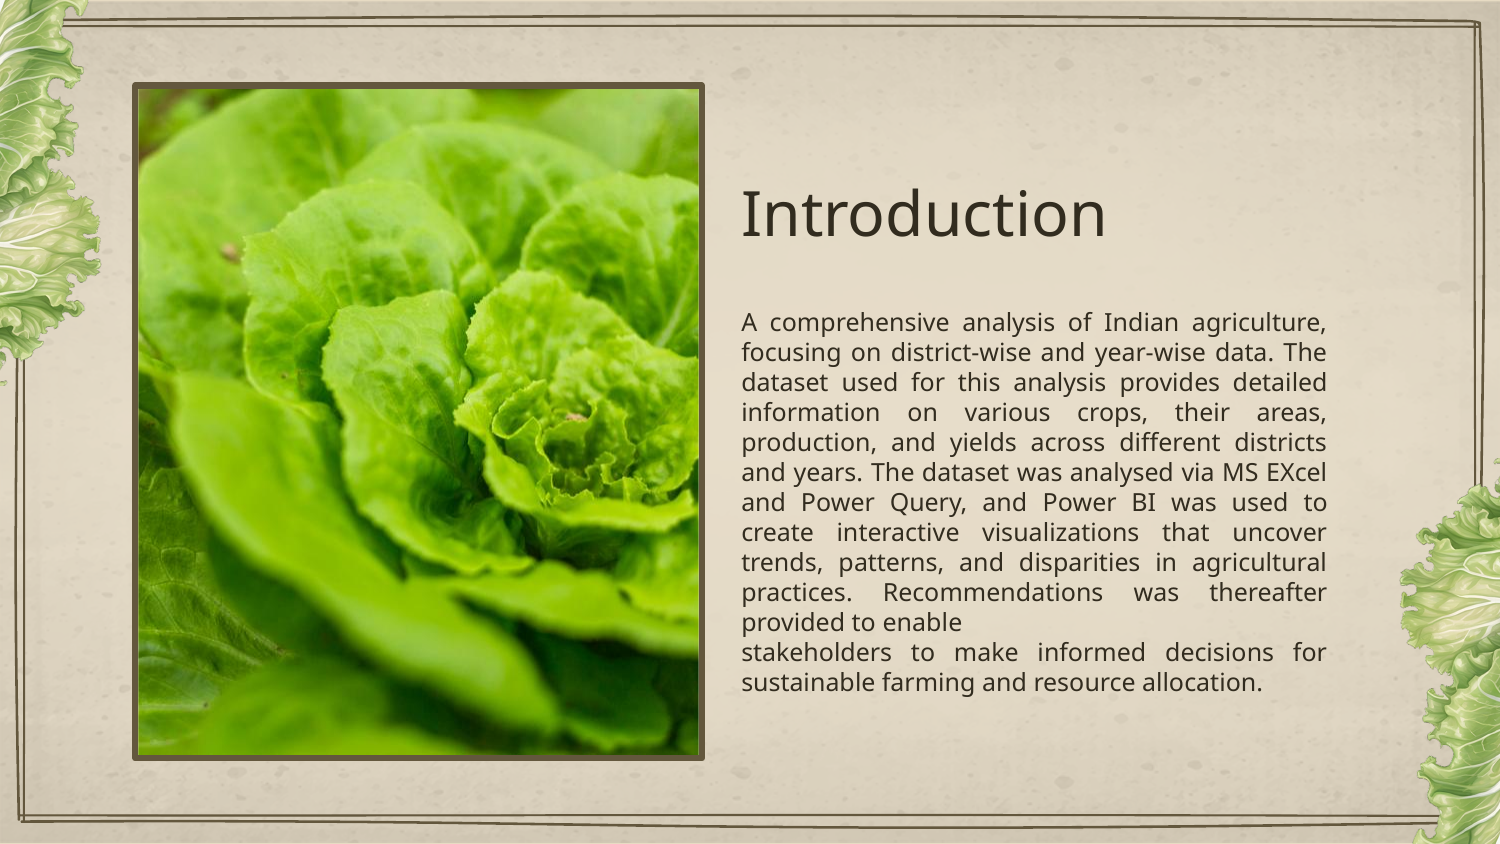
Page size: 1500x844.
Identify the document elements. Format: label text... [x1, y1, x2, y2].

text_box Introduction [726, 173, 1343, 264]
picture [1373, 458, 1500, 844]
subtitle A comprehensive analysis of Indian agriculture, focusing on district-wise and year-wise data. The dataset used for this analysis provides detailed information on various crops, their areas, production, and yields across different districts and years. The dataset was analysed via MS EXcel and Power Query, and Power BI was used to create interactive visualizations that uncover trends, patterns, and disparities in agricultural practices. Recommendations was thereafter provided to enable stakeholders to make informed decisions for sustainable farming and resource allocation. [726, 291, 1344, 602]
picture [138, 88, 699, 756]
picture [0, 0, 128, 386]
